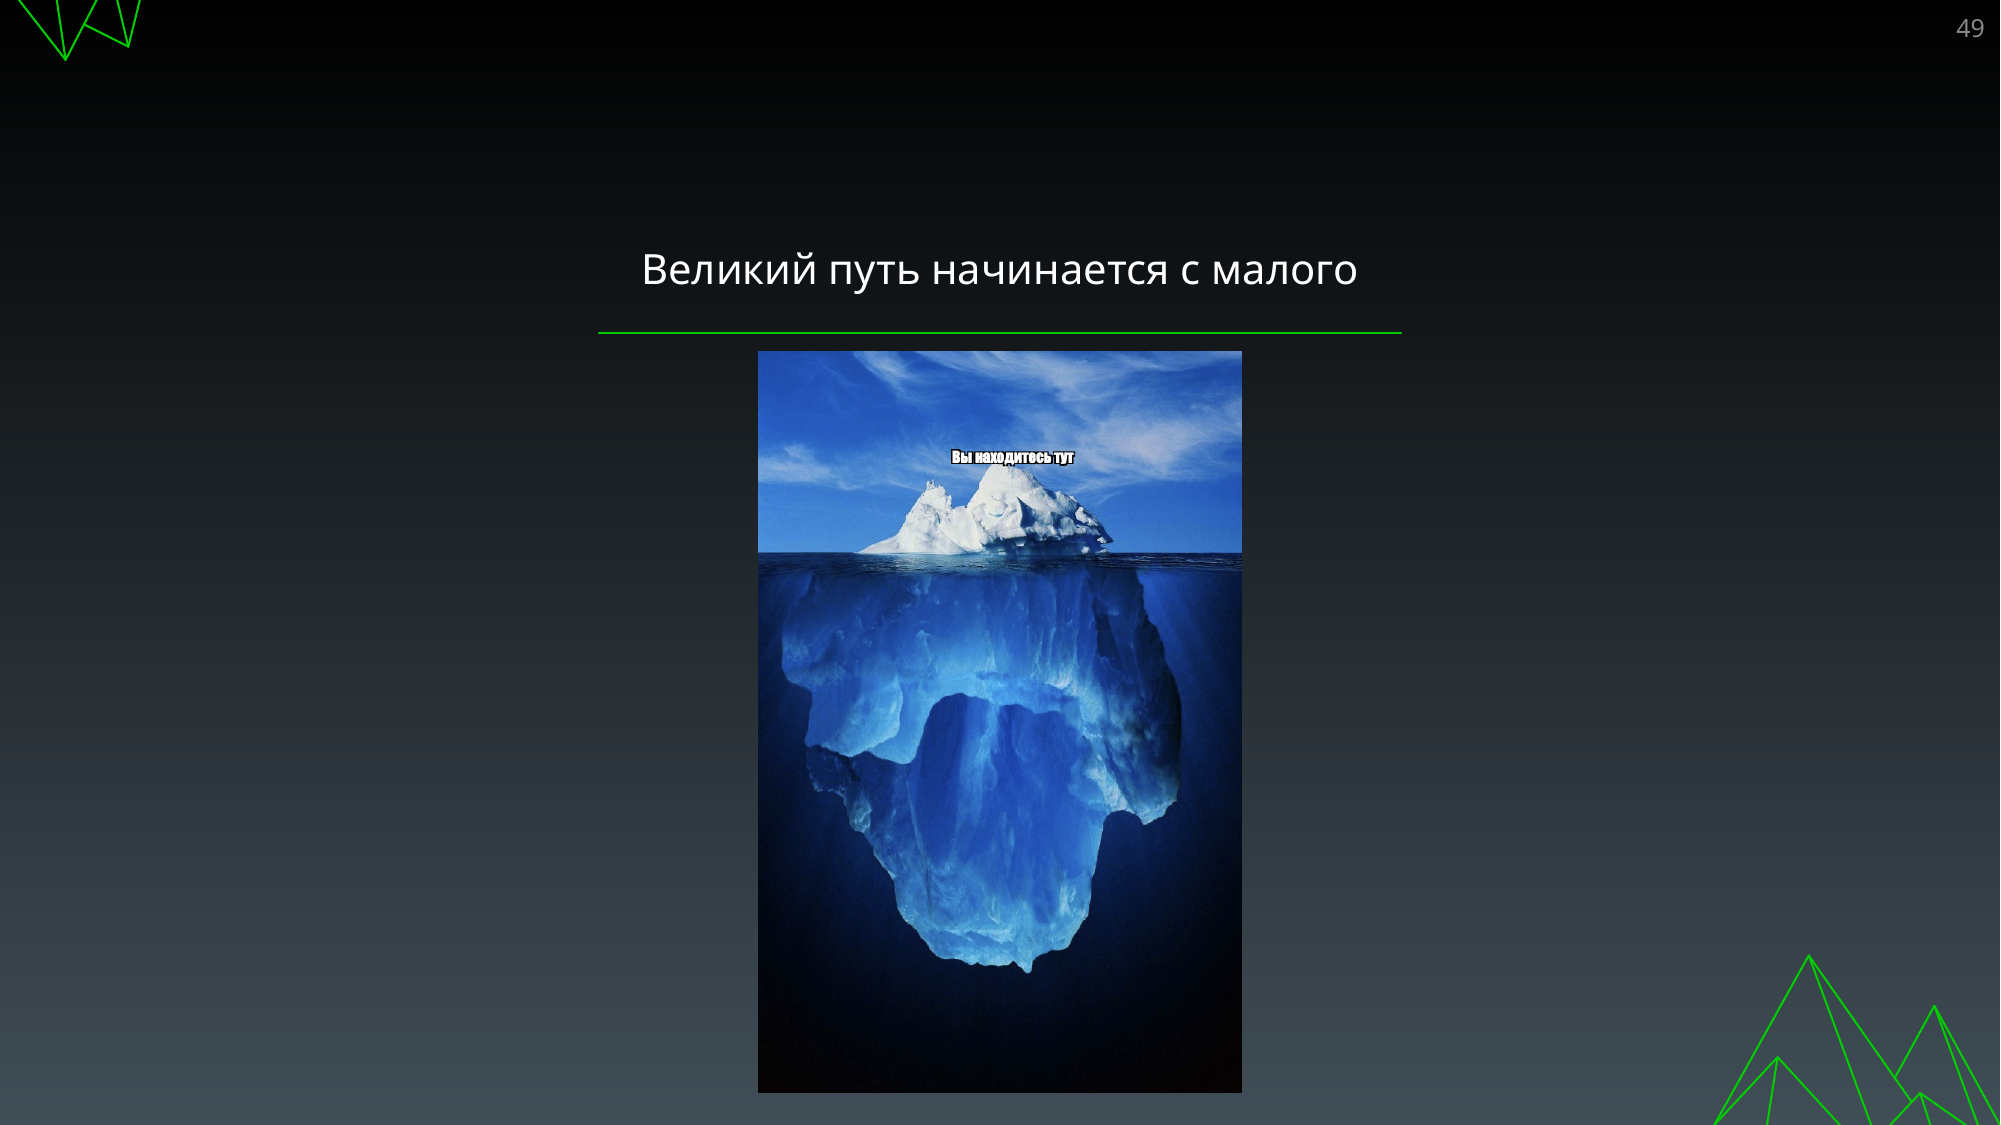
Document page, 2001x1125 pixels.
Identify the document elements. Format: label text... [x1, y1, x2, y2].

slide_number ‹#› [1550, 0, 2000, 60]
list Великий путь начинается с малого [598, 222, 1402, 321]
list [757, 351, 1243, 1093]
